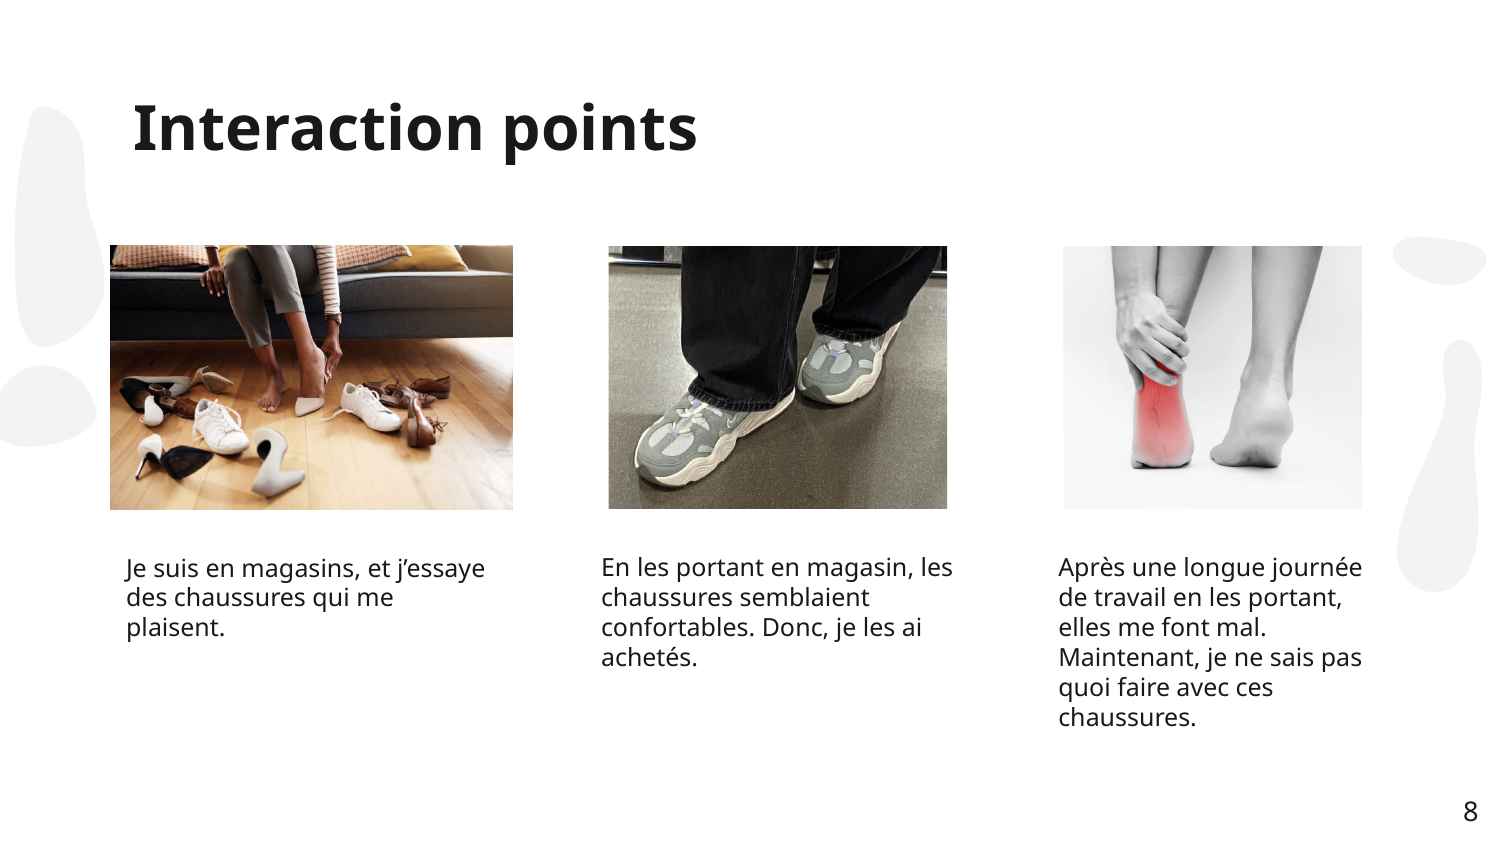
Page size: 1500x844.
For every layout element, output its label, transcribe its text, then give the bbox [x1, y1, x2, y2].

text_box Je suis en magasins, et j’essaye des chaussures qui me plaisent. [110, 537, 513, 657]
picture [1063, 245, 1363, 510]
slide_number ‹#› [1403, 779, 1494, 844]
picture [608, 245, 948, 510]
picture [110, 244, 513, 511]
text_box En les portant en magasin, les chaussures semblaient confortables. Donc, je les ai achetés. [586, 536, 970, 687]
text_box Après une longue journée de travail en les portant, elles me font mal. Maintenant, je ne sais pas quoi faire avec ces chaussures. [1043, 536, 1382, 747]
title Interaction points [118, 72, 1382, 167]
